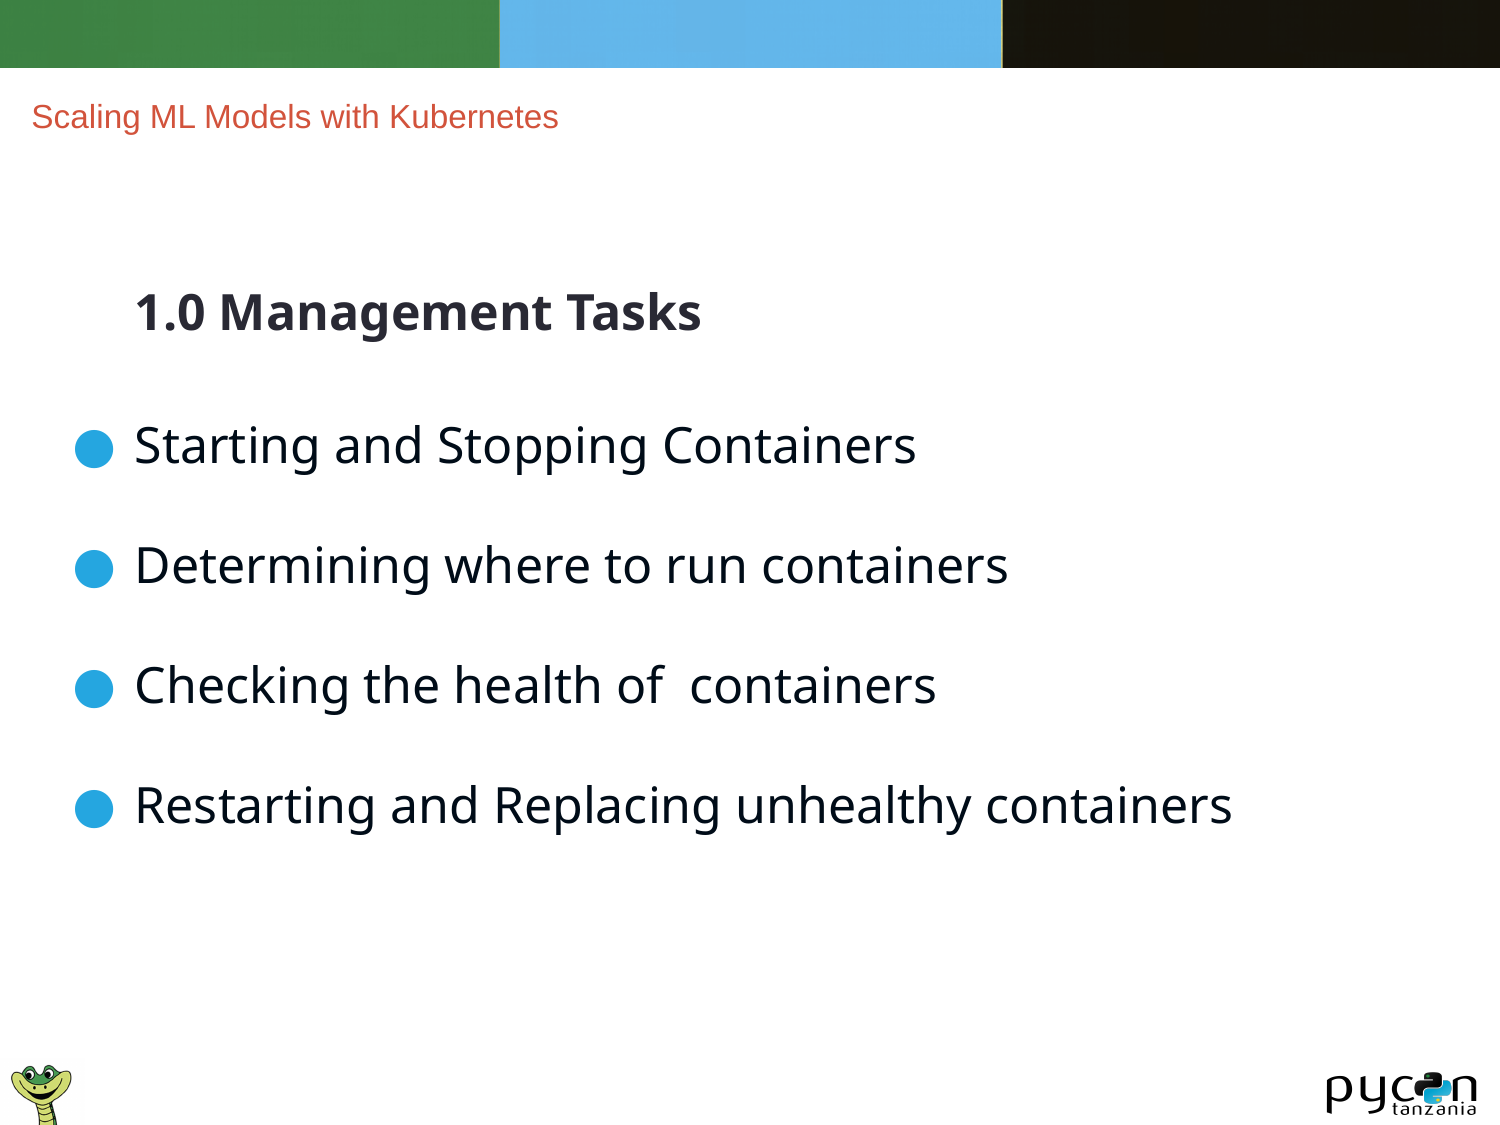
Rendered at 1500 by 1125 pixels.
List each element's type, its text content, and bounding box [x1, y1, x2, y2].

list 1.0 Management Tasks Starting and Stopping Containers Determining where to run containers Checking the health of containers Restarting and Replacing unhealthy containers [44, 213, 1481, 1059]
picture [1300, 1045, 1500, 1125]
picture [0, 0, 1500, 68]
picture [0, 1058, 85, 1125]
title Scaling ML Models with Kubernetes [16, 87, 1367, 143]
